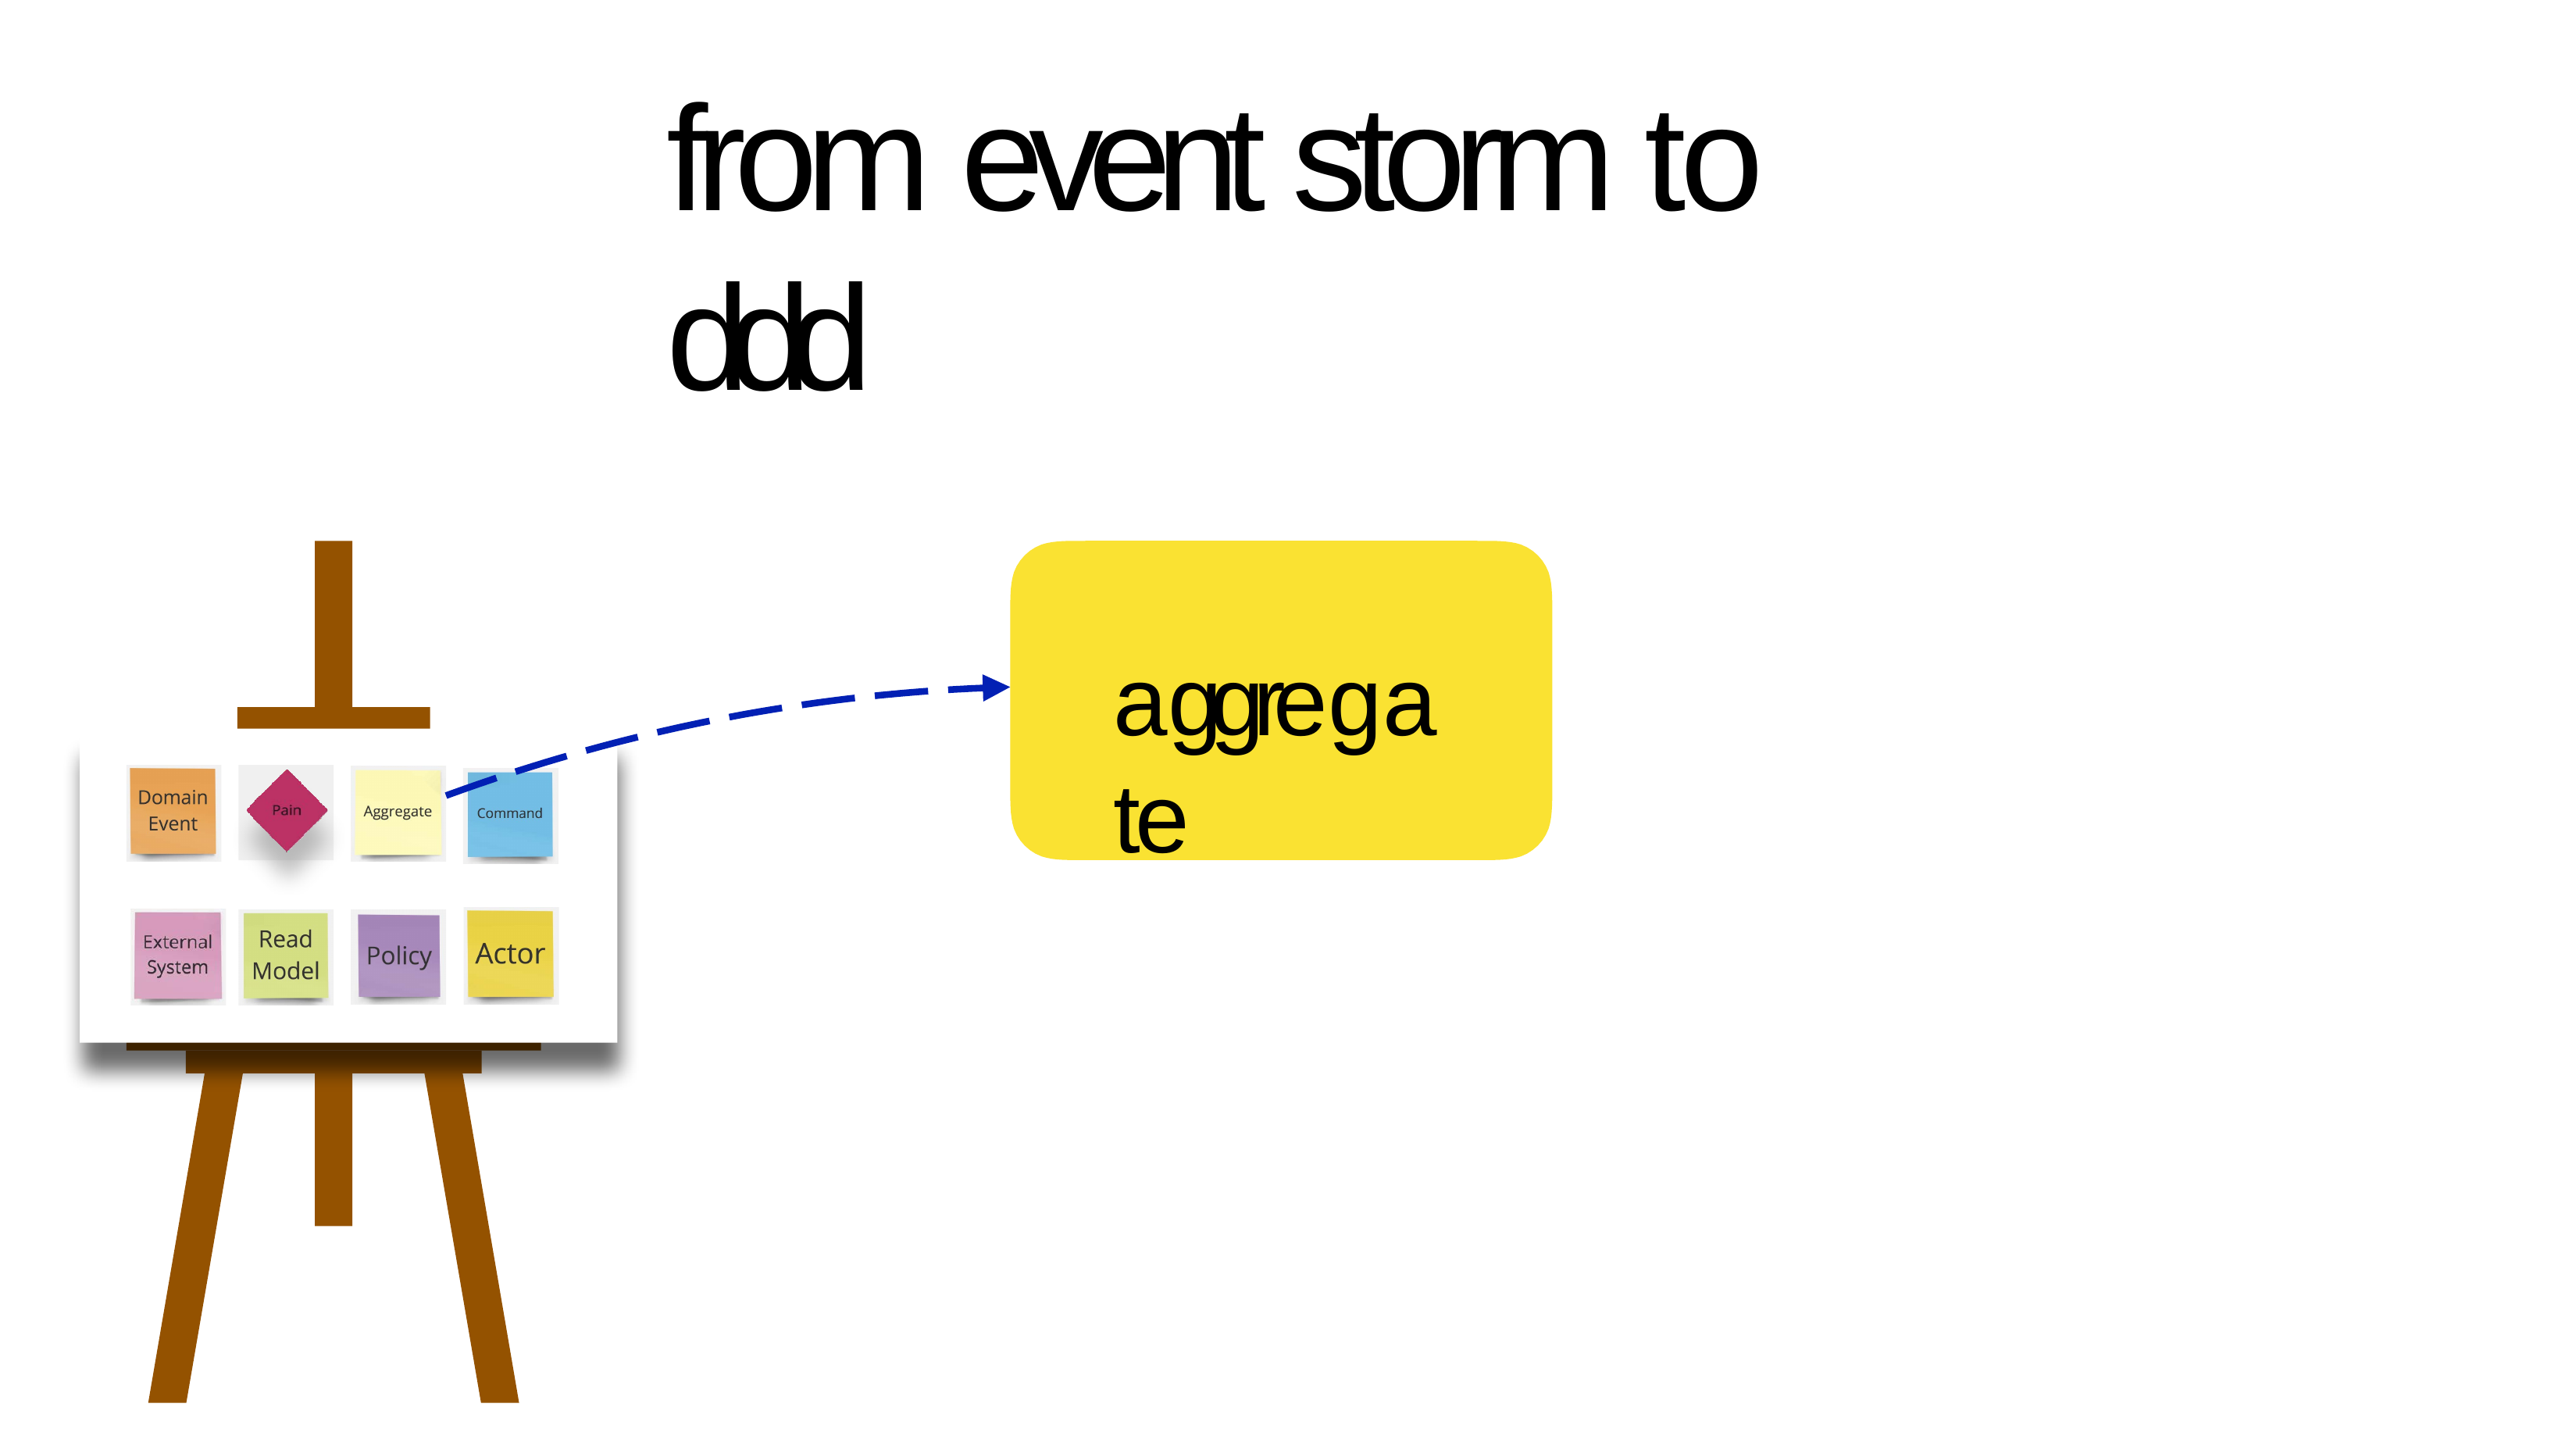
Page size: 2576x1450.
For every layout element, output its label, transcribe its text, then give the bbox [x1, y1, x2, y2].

text_box [130, 909, 227, 1005]
text_box [982, 674, 1011, 702]
text_box [463, 907, 559, 1005]
text_box aggregate [1111, 635, 1452, 873]
text_box [315, 1092, 353, 1227]
text_box [1010, 541, 1553, 860]
text_box [80, 728, 618, 1043]
text_box [446, 688, 983, 796]
text_box [462, 773, 558, 865]
text_box from event storm to ddd [665, 59, 1911, 420]
text_box [148, 1092, 240, 1403]
text_box [351, 909, 447, 1005]
text_box [237, 541, 430, 728]
text_box [351, 766, 447, 862]
text_box [62, 737, 641, 1092]
text_box [238, 909, 334, 1005]
text_box [238, 765, 334, 776]
text_box [228, 776, 351, 902]
text_box [244, 767, 328, 852]
text_box [462, 768, 524, 789]
text_box [427, 1092, 519, 1403]
text_box [126, 765, 222, 862]
